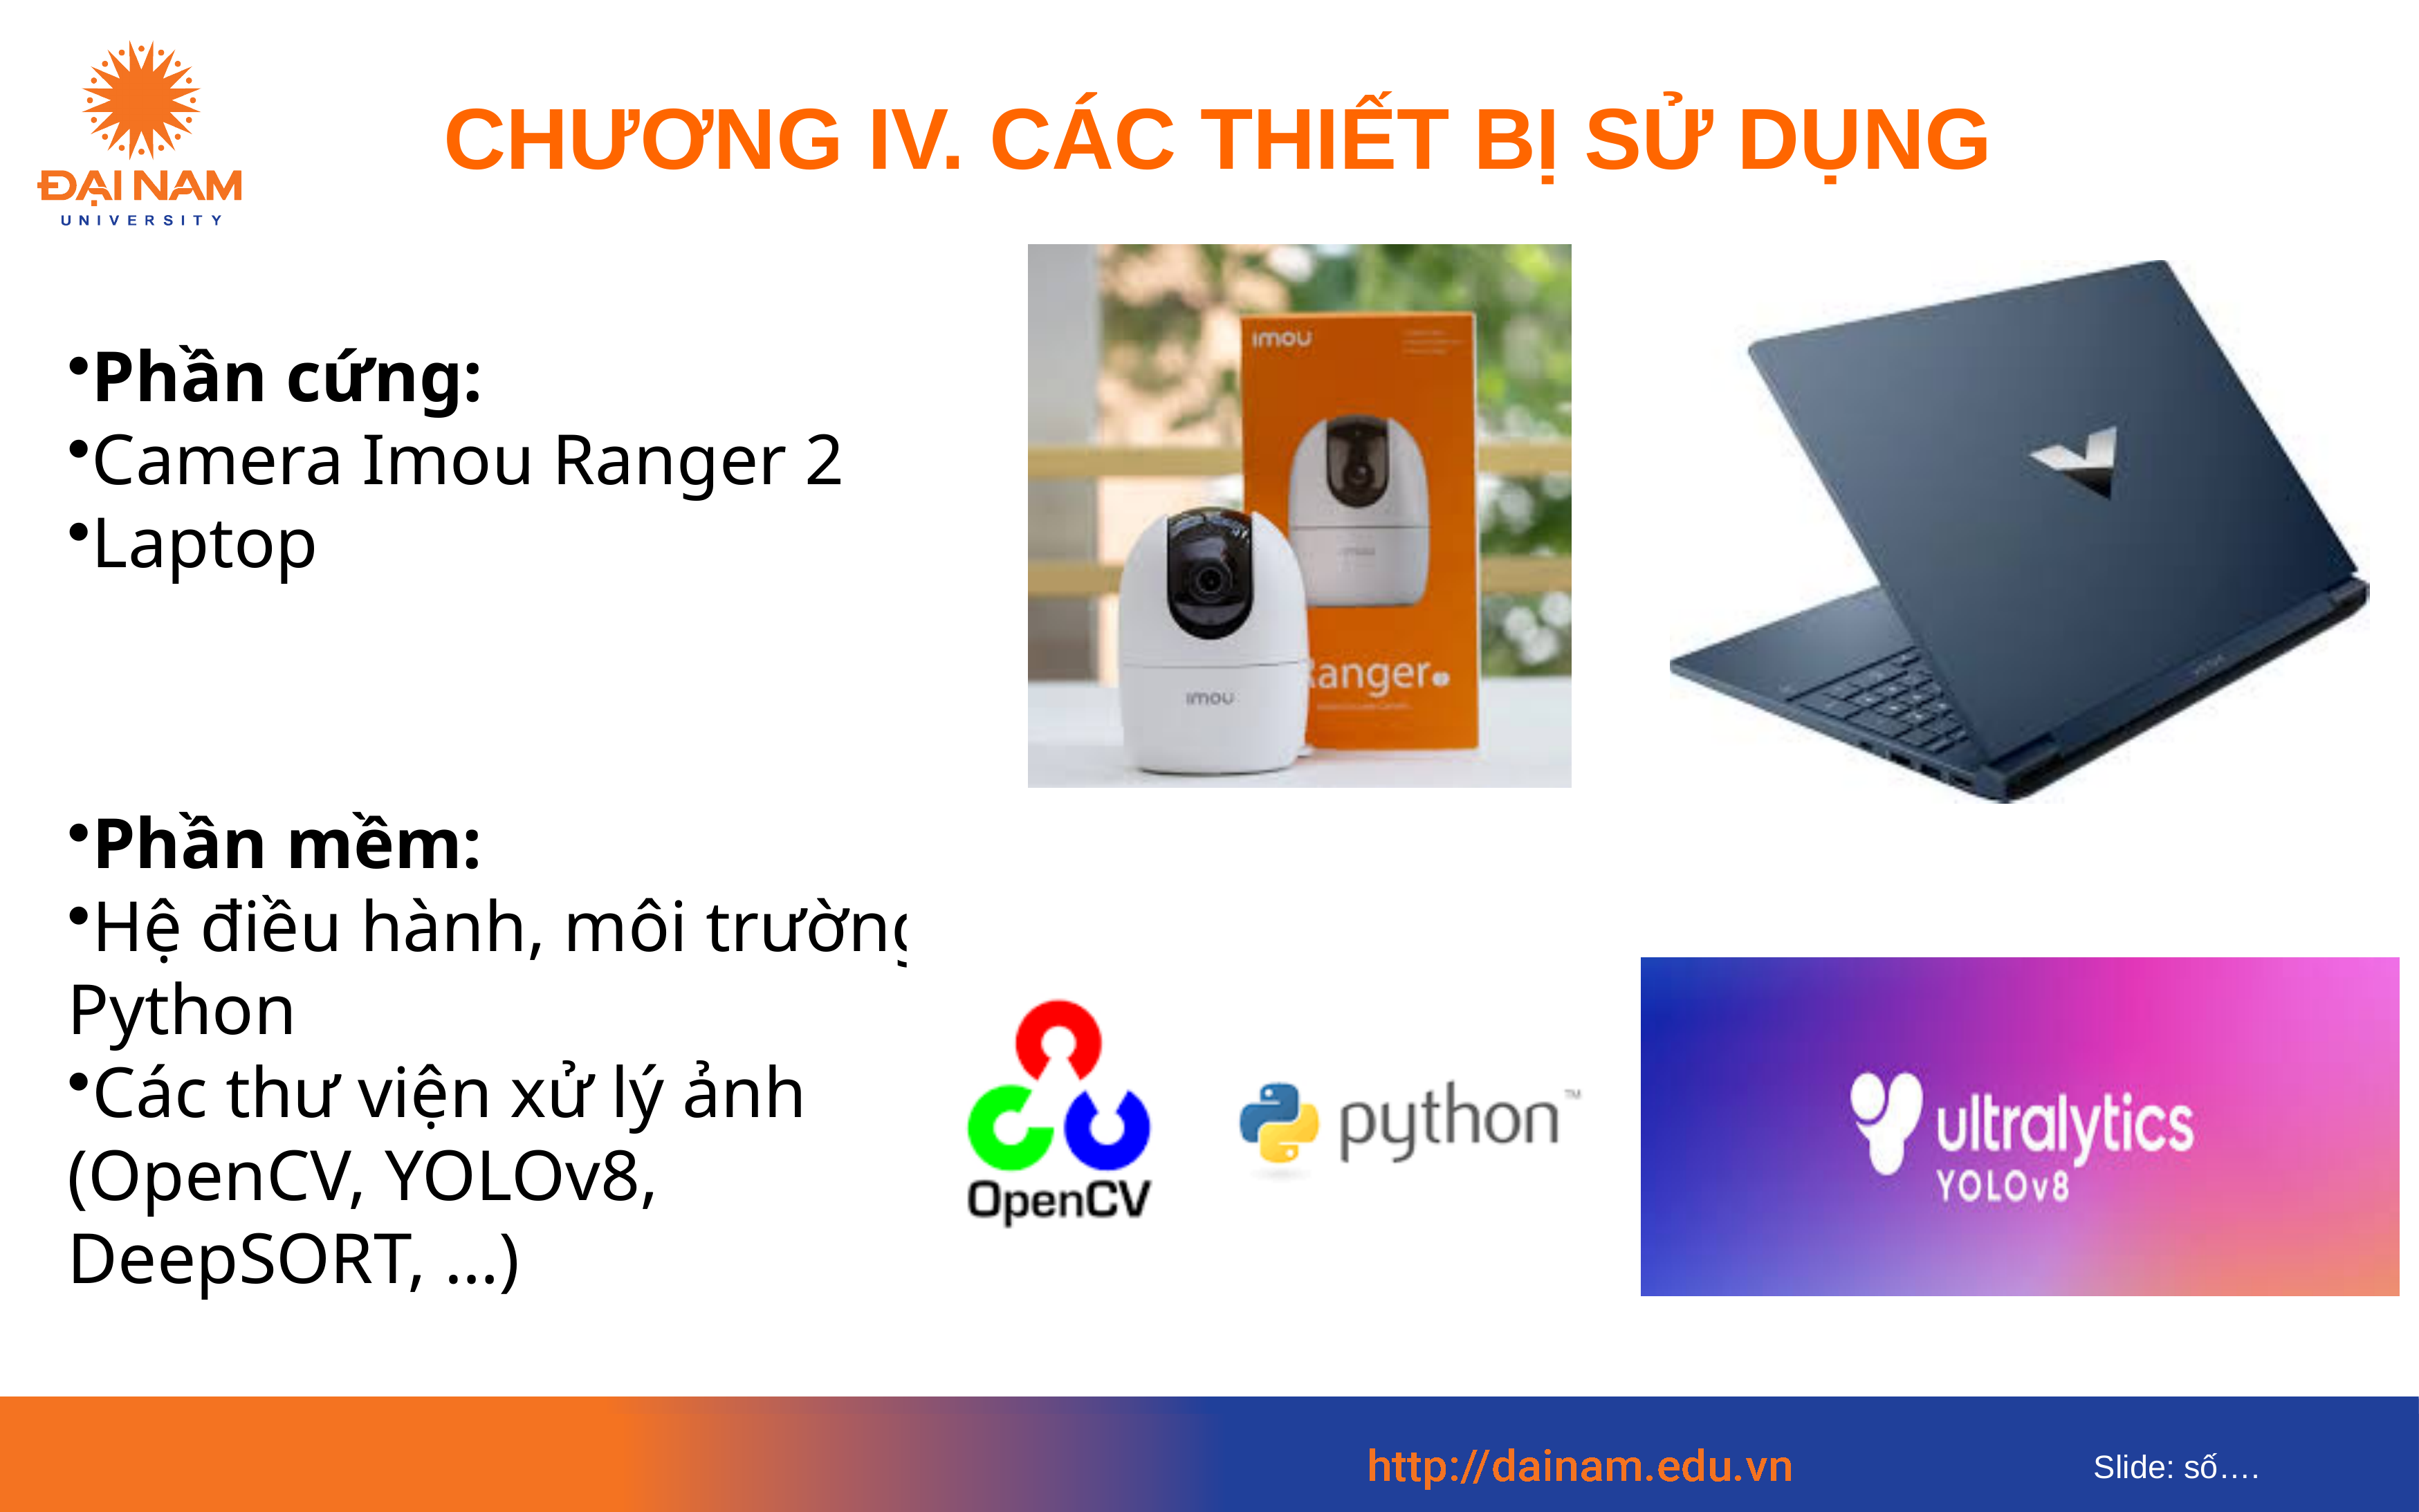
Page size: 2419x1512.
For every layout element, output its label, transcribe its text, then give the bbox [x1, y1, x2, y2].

picture [1640, 957, 2400, 1296]
text_box CHƯƠNG IV. CÁC THIẾT BỊ SỬ DỤNG [433, 77, 2021, 192]
picture [37, 40, 241, 225]
picture [1670, 260, 2371, 804]
picture [906, 896, 1626, 1260]
picture [0, 1396, 2419, 1512]
picture [1028, 244, 1572, 789]
text_box Phần mềm: Hệ điều hành, môi trường Python Các thư viện xử lý ảnh (OpenCV, YOLOv8, DeepSORT, …) [57, 794, 1029, 1385]
text_box Phần cứng: Camera Imou Ranger 2 Laptop [57, 327, 1024, 587]
